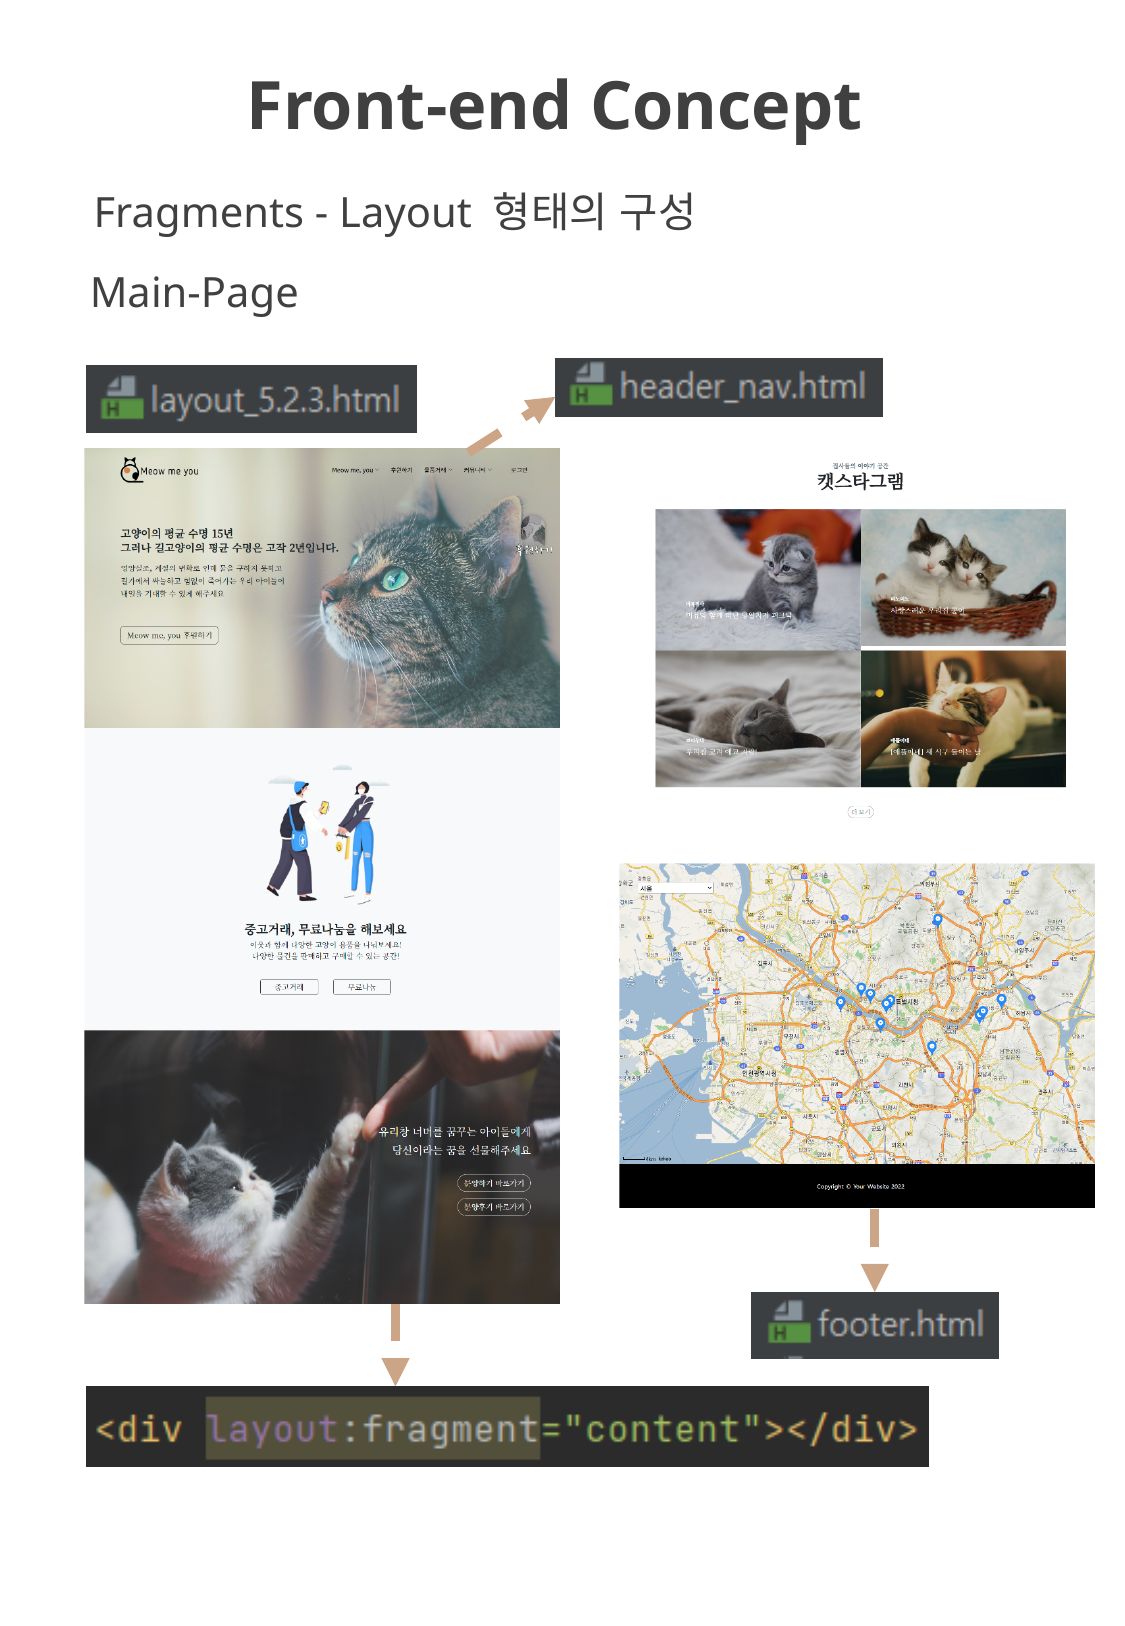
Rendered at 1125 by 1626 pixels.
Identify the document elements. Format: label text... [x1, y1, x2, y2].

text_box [468, 396, 556, 453]
picture [86, 365, 417, 433]
text_box Main-Page [75, 258, 314, 324]
picture [84, 448, 560, 1304]
picture [619, 448, 1095, 1359]
text_box Fragments - Layout 형태의 구성 [78, 178, 712, 244]
picture [86, 1386, 929, 1467]
picture [555, 358, 883, 417]
text_box Front-end Concept [231, 55, 878, 151]
